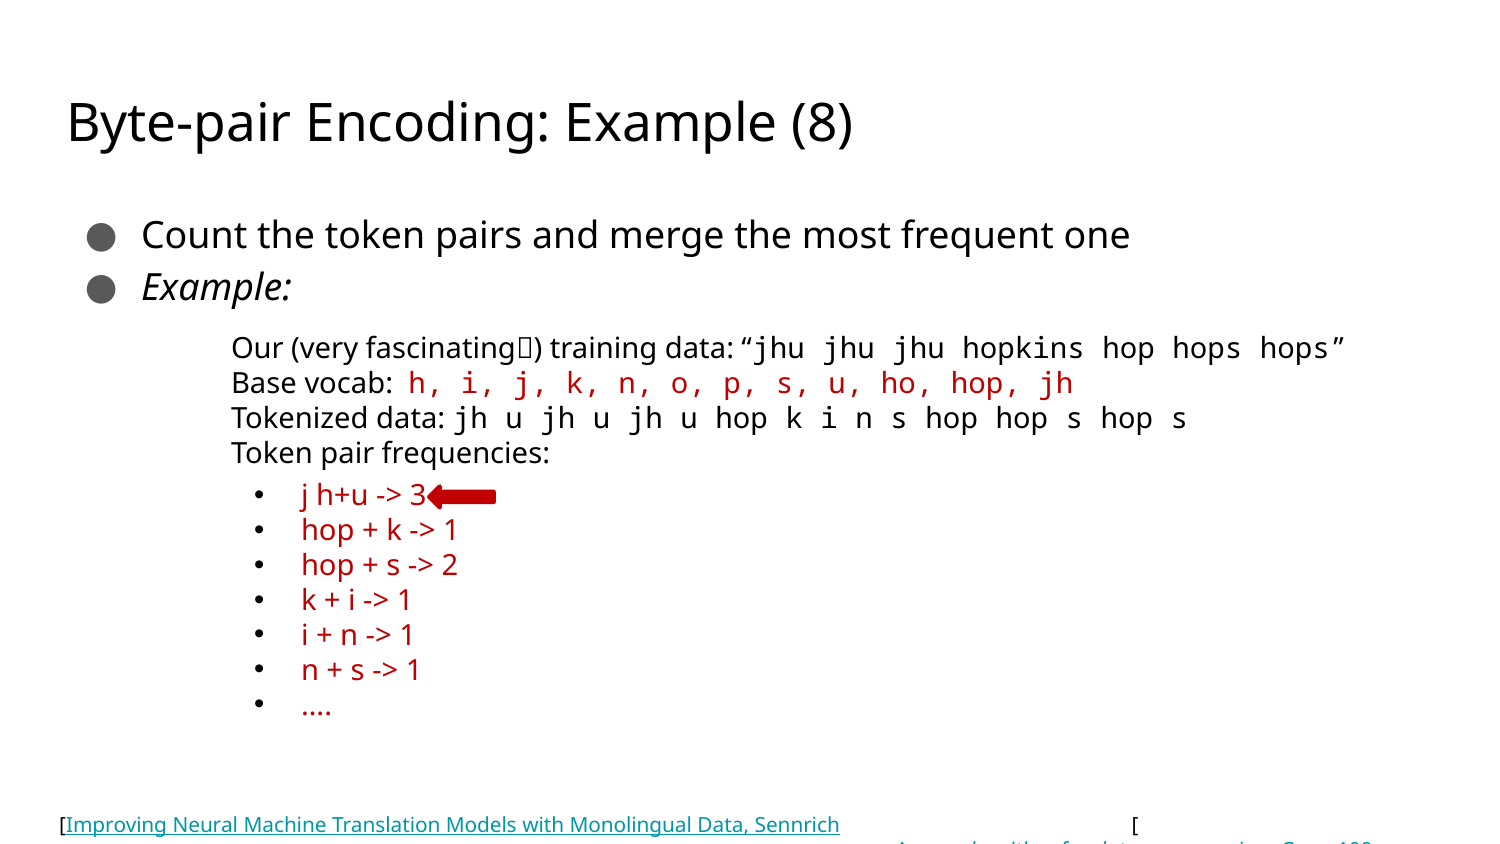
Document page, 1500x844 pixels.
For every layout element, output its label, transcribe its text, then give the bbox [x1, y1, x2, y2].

text_box [A new algorithm for data compression, Gage 1994] [890, 803, 1390, 844]
text_box [427, 484, 496, 510]
text_box [Improving Neural Machine Translation Models with Monolingual Data, Sennrich et al. 2016] [9, 803, 890, 844]
title Byte-pair Encoding: Example (8) [51, 72, 1449, 167]
text_box Our (very fascinating🙄) training data: “jhu jhu jhu hopkins hop hops hops” Base vocab: h, i, j, k, n, o, p, s, u, ho, hop, jh Tokenized data: jh u jh u jh u hop k i n s hop hop s hop s Token pair frequencies: [216, 321, 1393, 477]
list Count the token pairs and merge the most frequent one Example: [51, 189, 1449, 750]
text_box j h+u -> 3 hop + k -> 1 hop + s -> 2 k + i -> 1 i + n -> 1 n + s -> 1 …. [239, 469, 990, 729]
